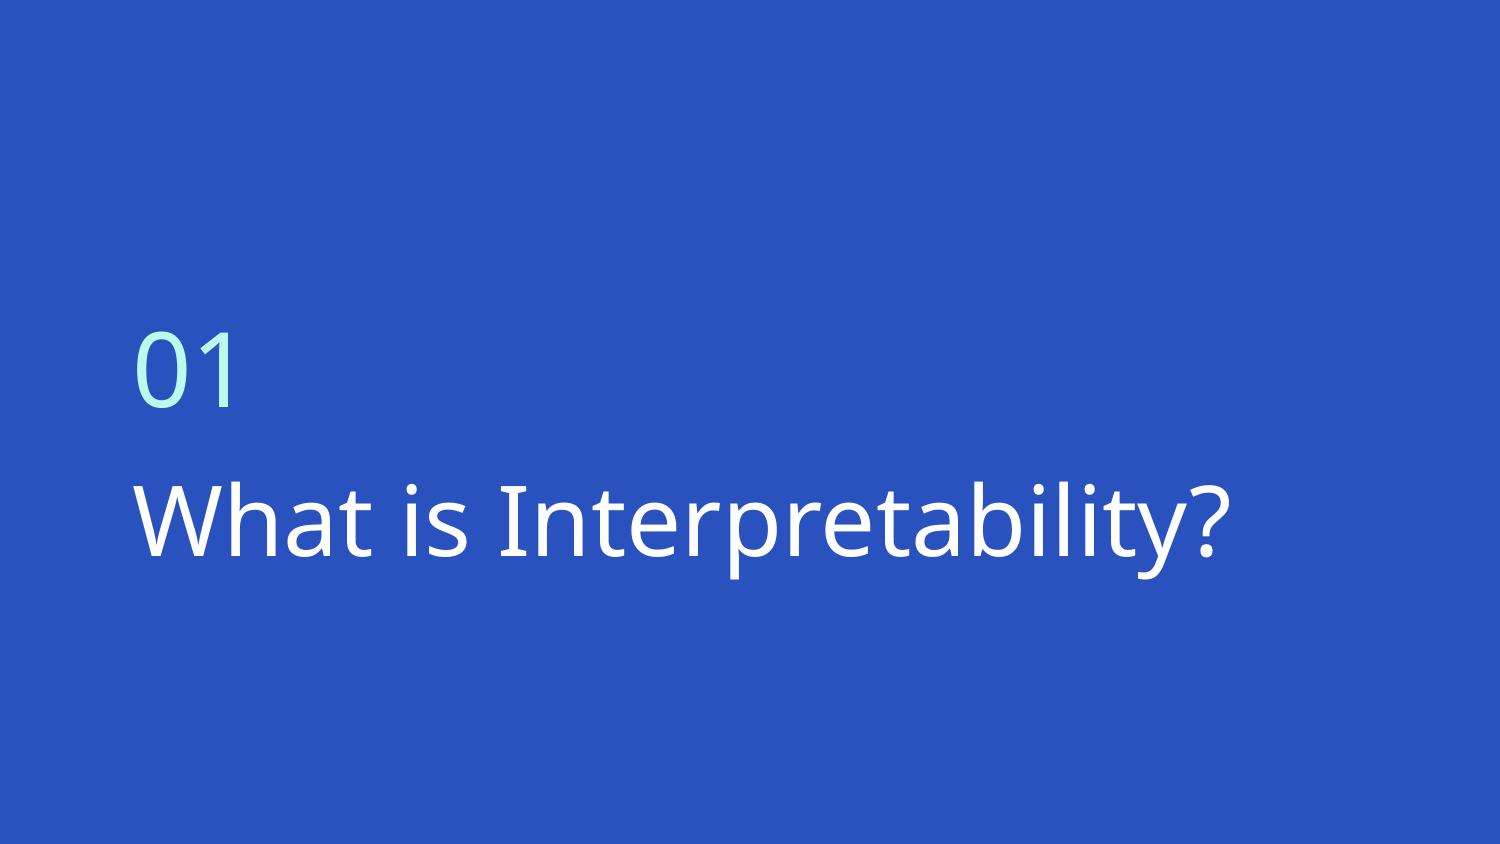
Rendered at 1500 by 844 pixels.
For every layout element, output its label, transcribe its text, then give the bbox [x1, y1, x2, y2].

text_box What is Interpretability? [117, 425, 1383, 591]
text_box 01 [117, 269, 452, 443]
